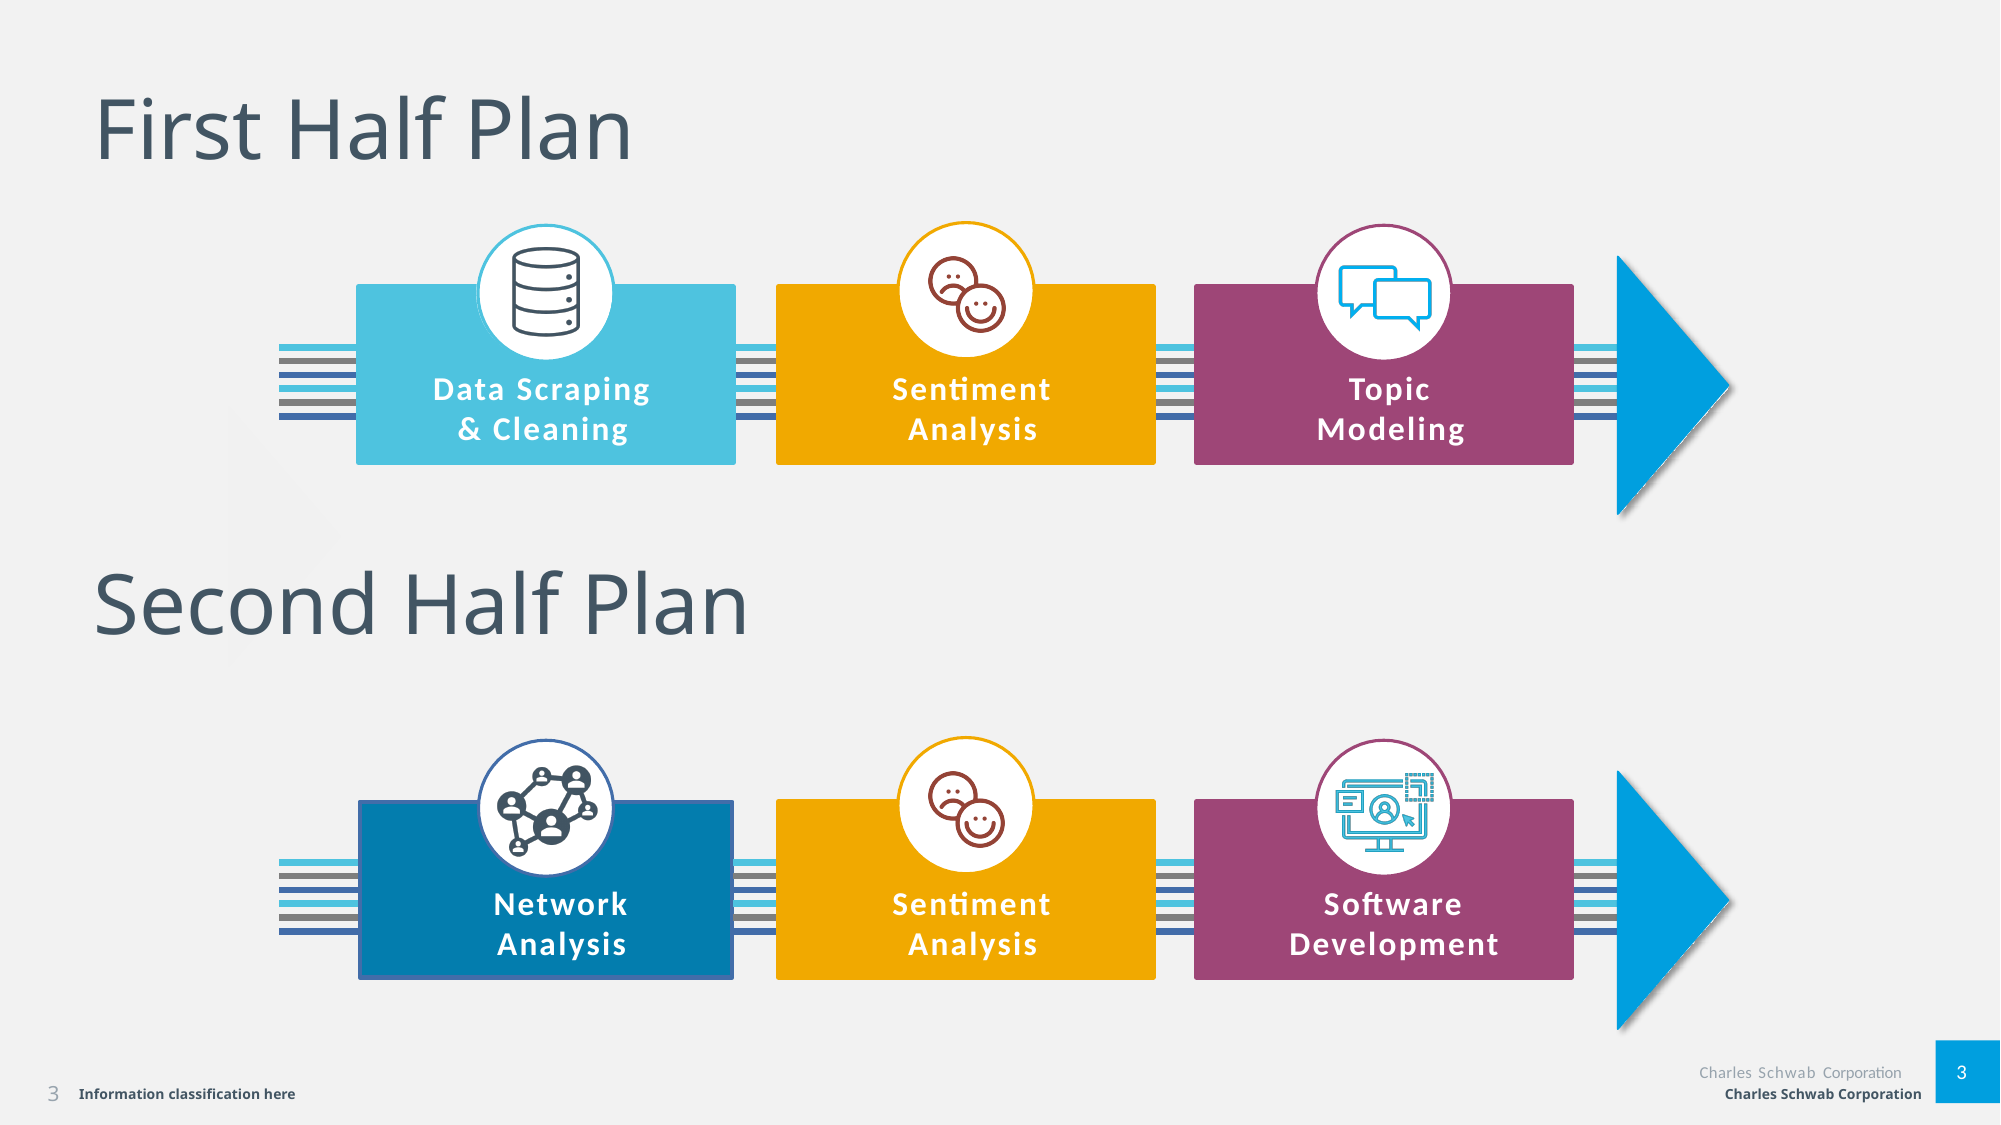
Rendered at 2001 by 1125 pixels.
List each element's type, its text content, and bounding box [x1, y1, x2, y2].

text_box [1196, 738, 1572, 978]
picture [928, 771, 1006, 848]
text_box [228, 407, 340, 666]
text_box Charles Schwab Corporation [1697, 1059, 1915, 1082]
picture [928, 256, 1006, 333]
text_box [1196, 224, 1572, 463]
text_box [1612, 249, 1743, 530]
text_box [778, 222, 1154, 463]
picture [491, 236, 601, 346]
text_box 3 [1954, 1056, 1982, 1084]
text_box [359, 739, 734, 978]
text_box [1612, 764, 1743, 1045]
picture [489, 755, 603, 868]
text_box First Half Plan [79, 80, 1923, 231]
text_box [778, 737, 1154, 978]
slide_number 3 [47, 1078, 79, 1110]
text_box Second Half Plan [79, 555, 1923, 706]
picture [1330, 243, 1440, 353]
text_box [1935, 1040, 2000, 1104]
footer Information classification here [79, 1078, 886, 1112]
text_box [358, 225, 734, 463]
picture [1333, 763, 1435, 865]
